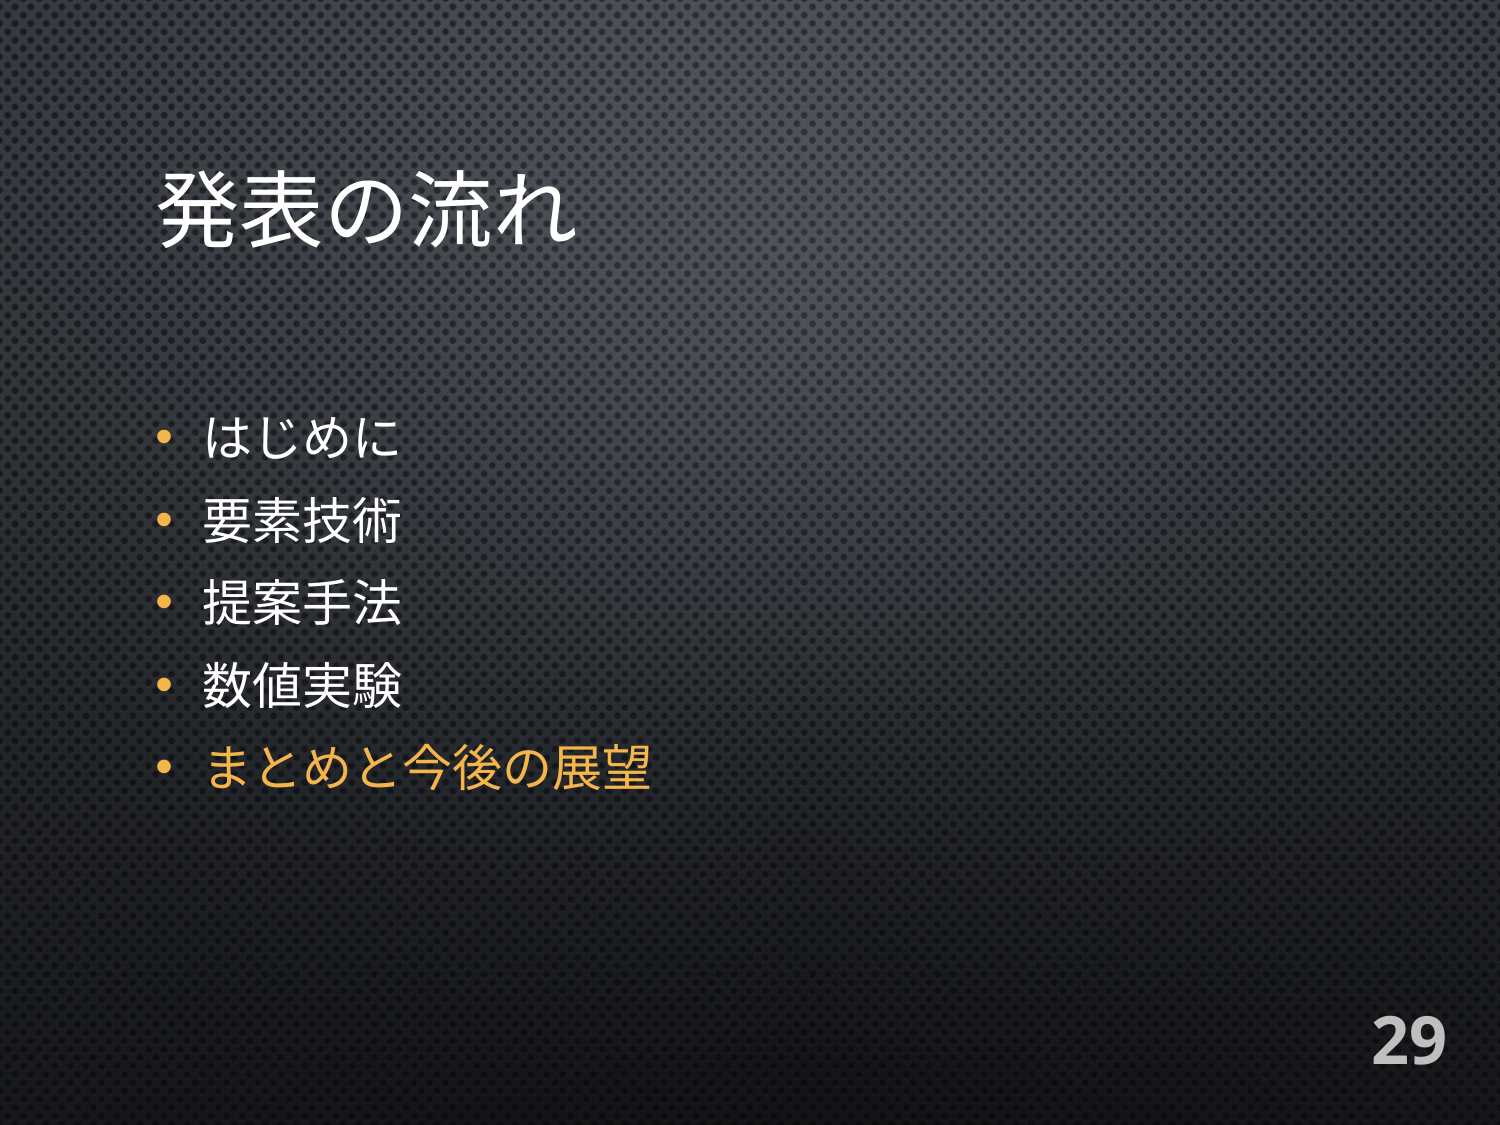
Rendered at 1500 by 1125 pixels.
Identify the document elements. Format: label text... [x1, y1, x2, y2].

slide_number 29 [1268, 1013, 1463, 1074]
list はじめに 要素技術 提案手法 数値実験 まとめと今後の展望 [140, 350, 1360, 854]
title 発表の流れ [140, 140, 1360, 276]
